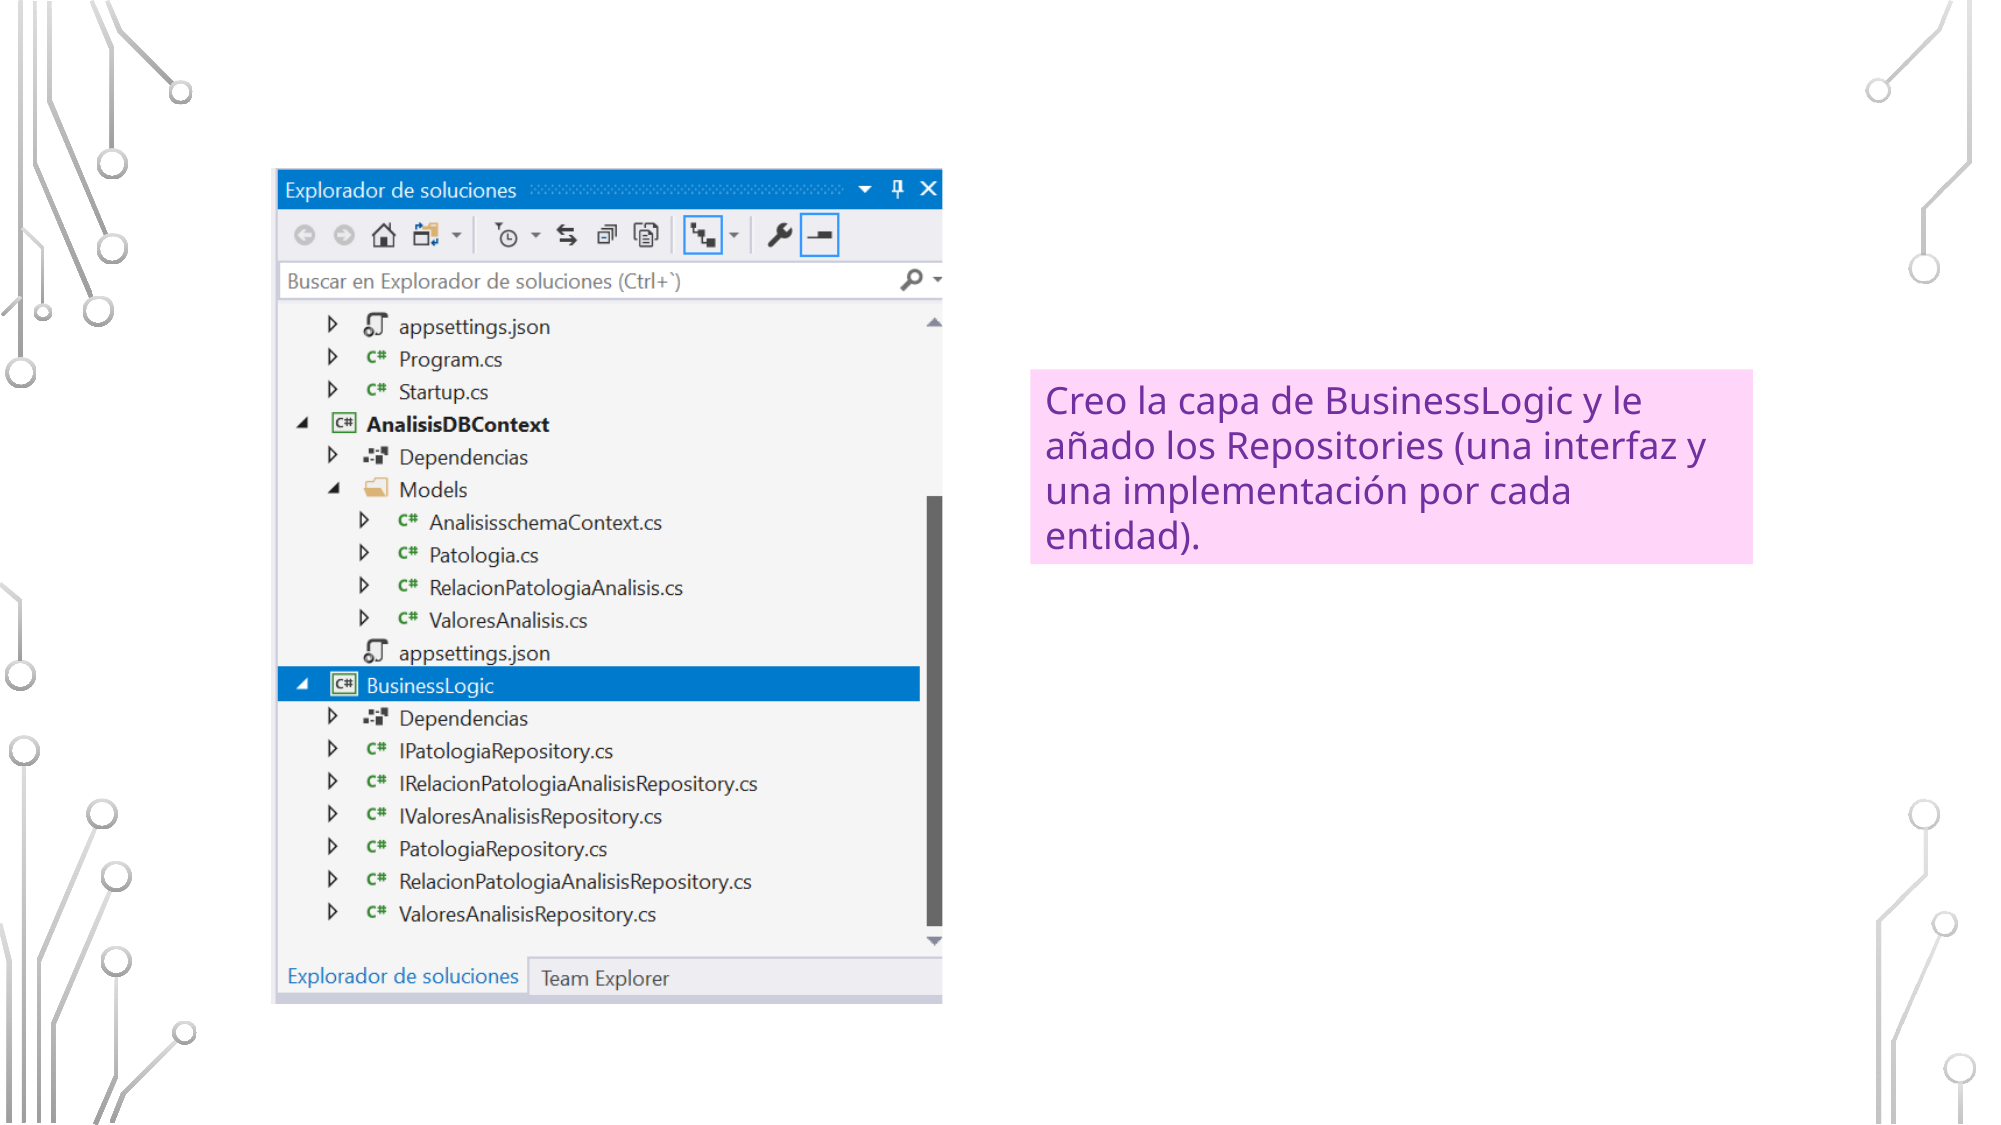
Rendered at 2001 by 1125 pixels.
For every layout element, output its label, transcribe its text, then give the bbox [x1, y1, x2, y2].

text_box Creo la capa de BusinessLogic y le añado los Repositories (una interfaz y una implementación por cada entidad). [1030, 369, 1753, 565]
picture [270, 167, 943, 1004]
